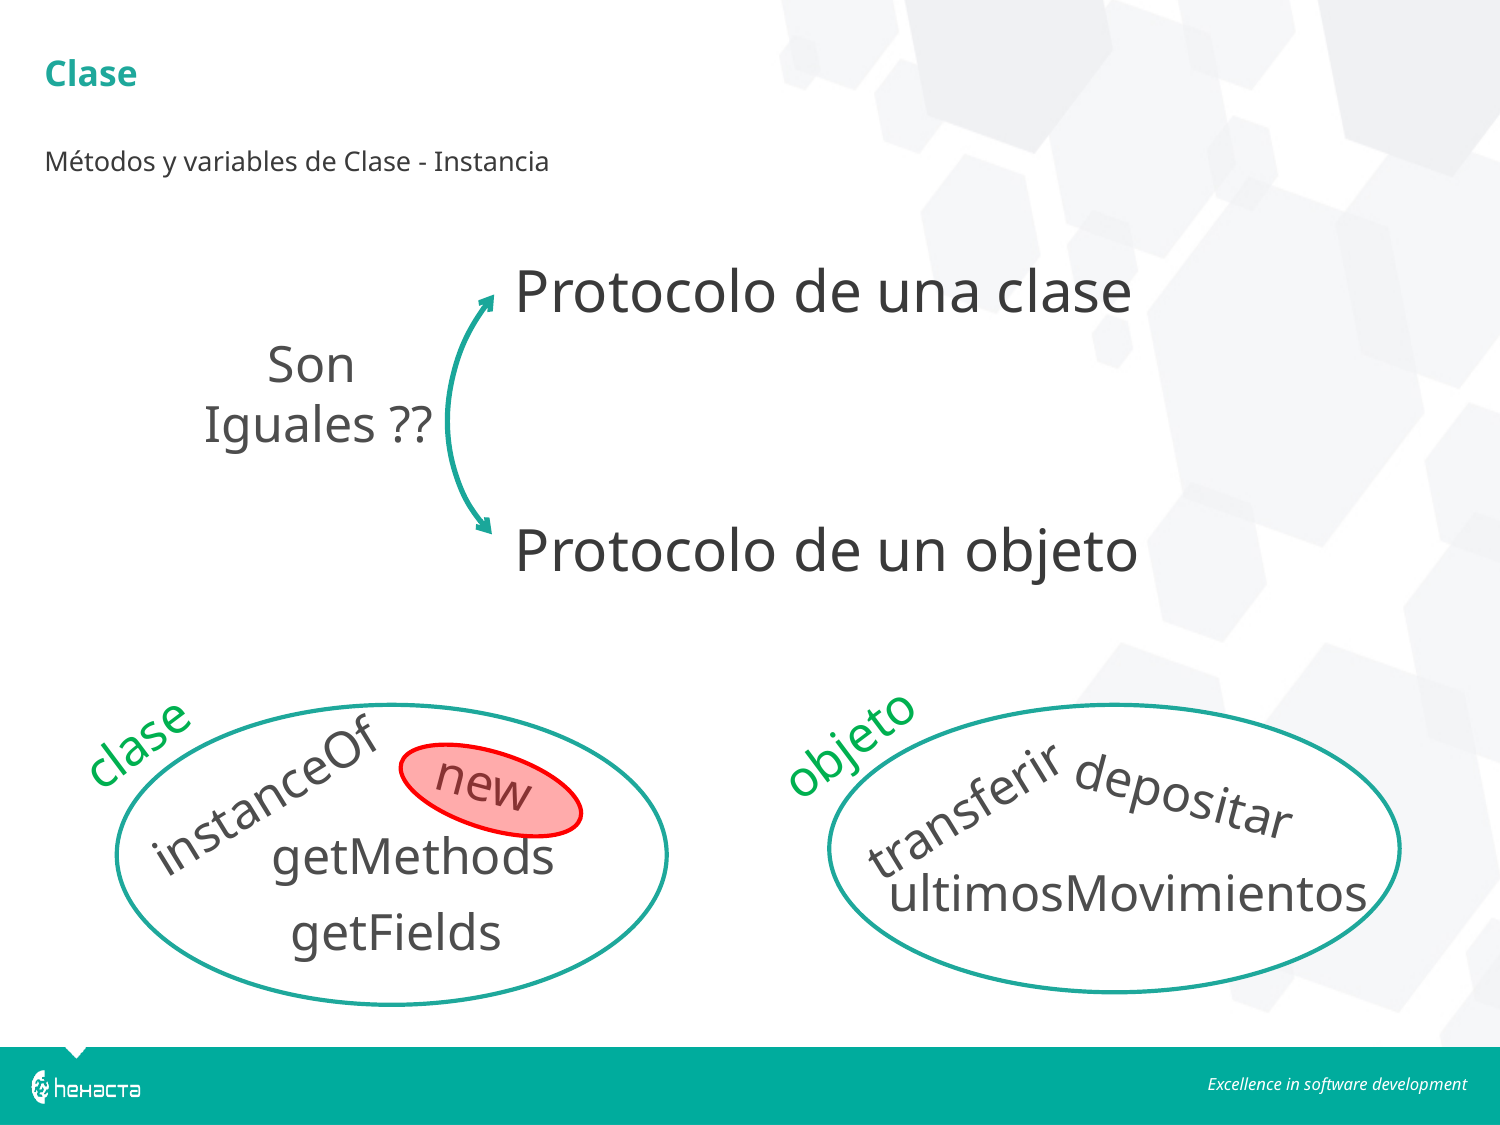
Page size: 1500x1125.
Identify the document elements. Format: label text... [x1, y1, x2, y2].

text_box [61, 703, 1400, 1031]
list Clase [29, 43, 1471, 122]
list Métodos y variables de Clase - Instancia [29, 137, 1471, 200]
picture [0, 0, 1500, 1125]
text_box Protocolo de una clase Protocolo de un objeto [200, 162, 1377, 625]
text_box [448, 294, 623, 535]
text_box Son Iguales ?? [189, 325, 448, 461]
